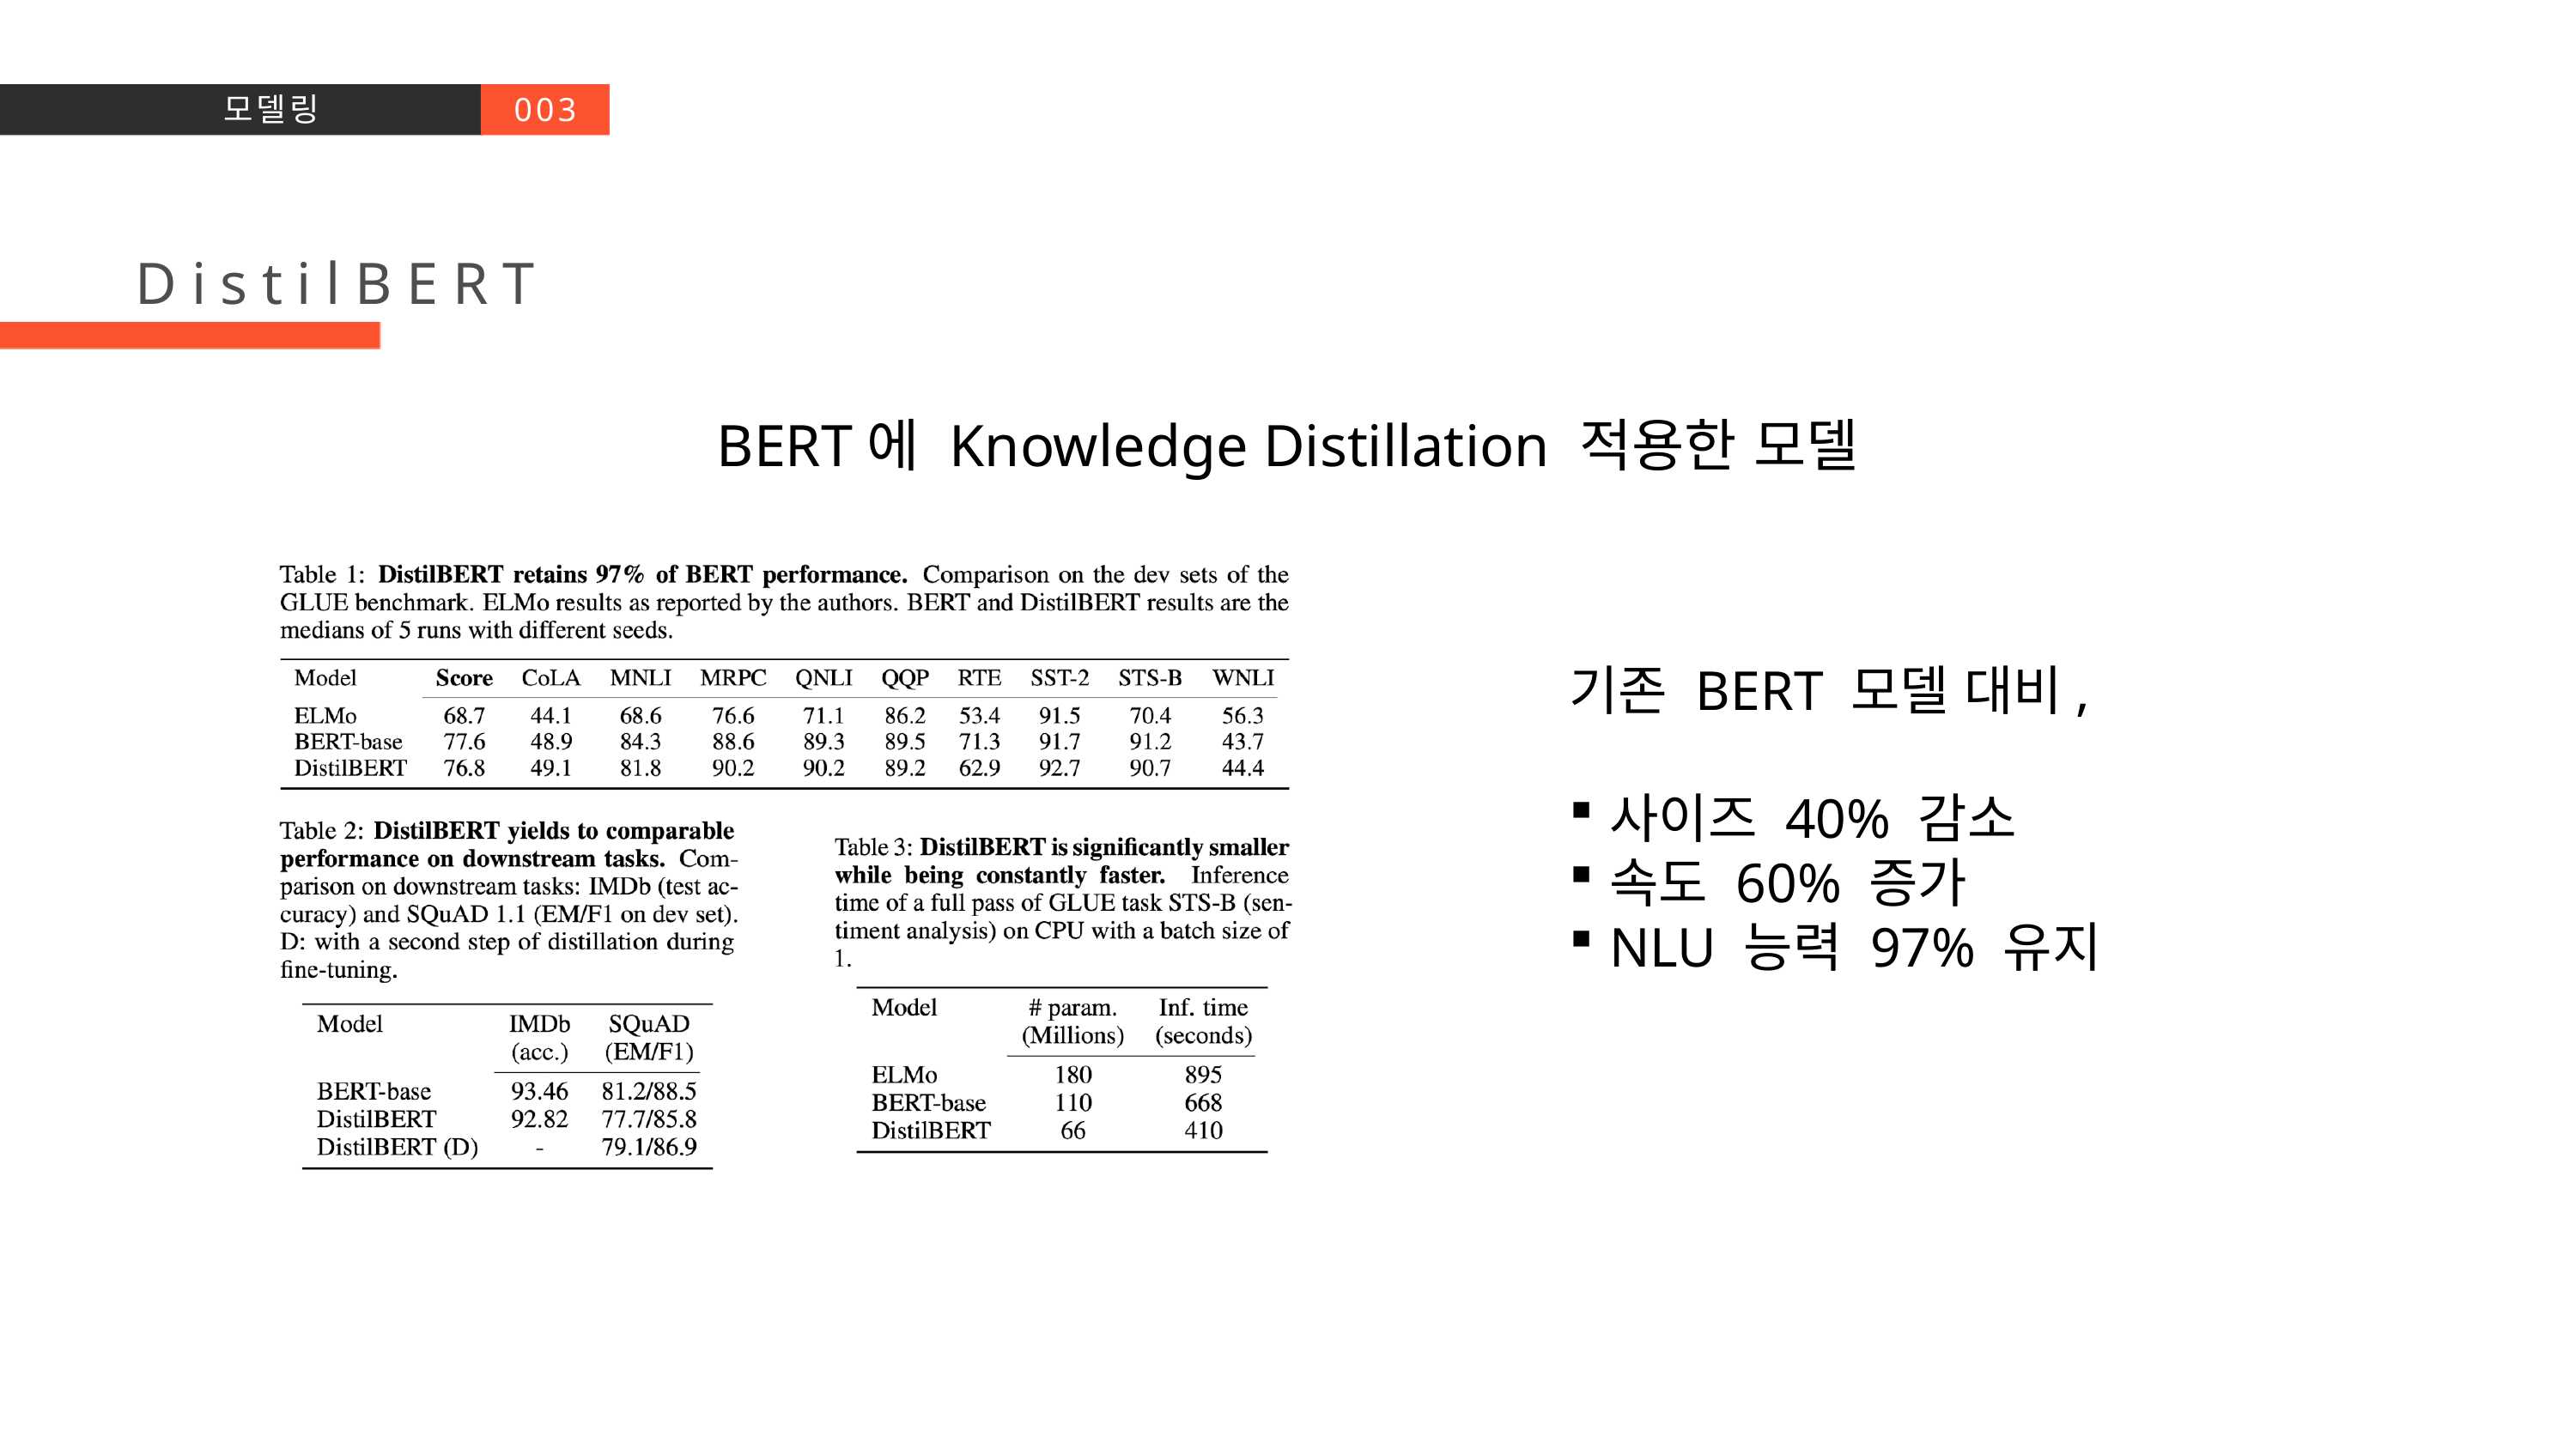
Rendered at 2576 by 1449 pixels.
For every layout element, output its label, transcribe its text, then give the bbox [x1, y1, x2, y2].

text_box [0, 239, 1656, 349]
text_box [0, 82, 649, 137]
text_box 기존 BERT 모델 대비, 사이즈 40% 감소 속도 60% 증가 NLU 능력 97% 유지 [1556, 650, 2252, 985]
picture [270, 542, 1316, 1185]
text_box BERT에 Knowledge Distillation 적용한 모델 [703, 403, 1873, 485]
